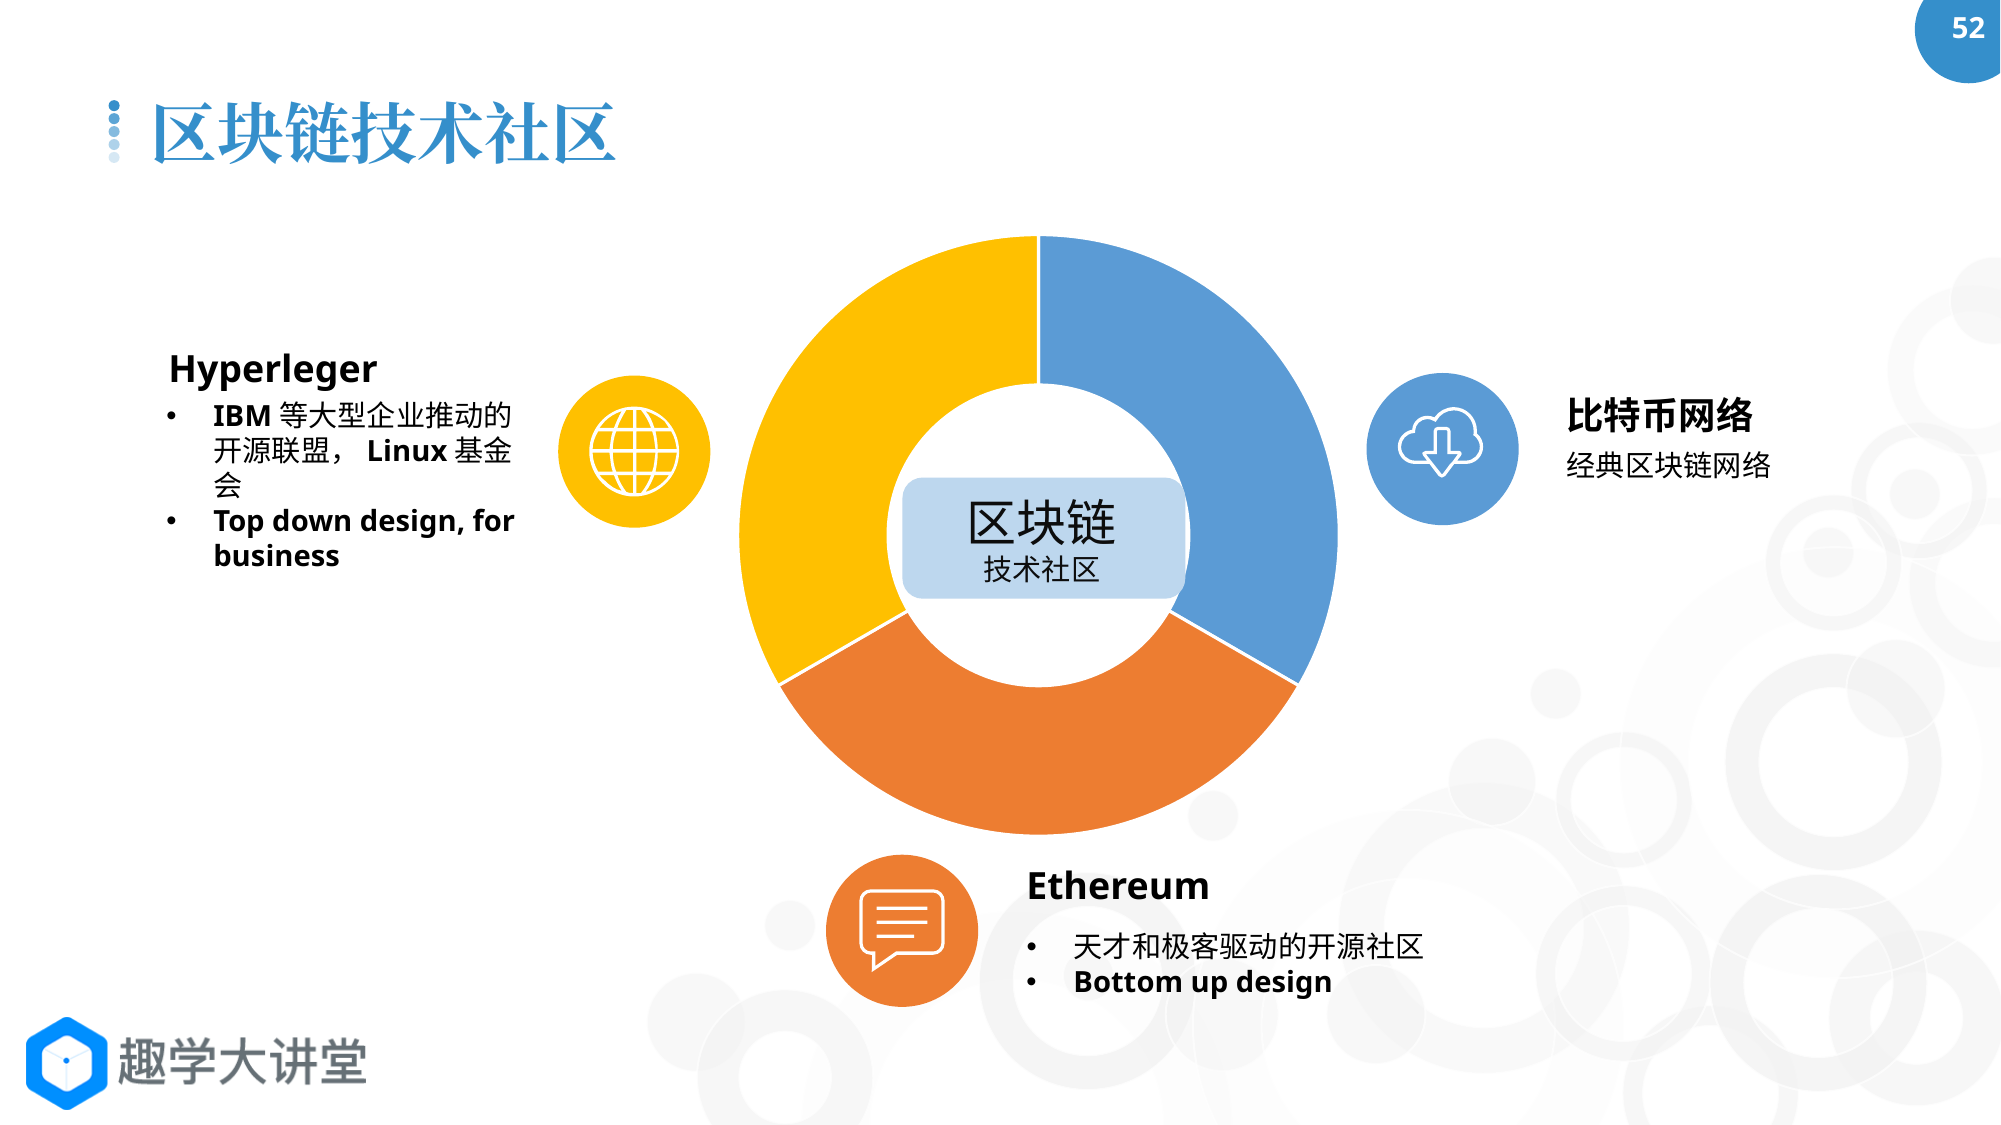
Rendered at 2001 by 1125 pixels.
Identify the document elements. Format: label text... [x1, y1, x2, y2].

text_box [558, 375, 711, 528]
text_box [1366, 372, 1519, 384]
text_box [825, 854, 1440, 1007]
chart [526, 221, 1551, 849]
picture [25, 1017, 368, 1110]
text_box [1366, 491, 1519, 526]
text_box 区块链技术社区 [136, 84, 634, 180]
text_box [1286, 384, 1787, 491]
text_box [151, 338, 543, 547]
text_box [902, 477, 1186, 599]
